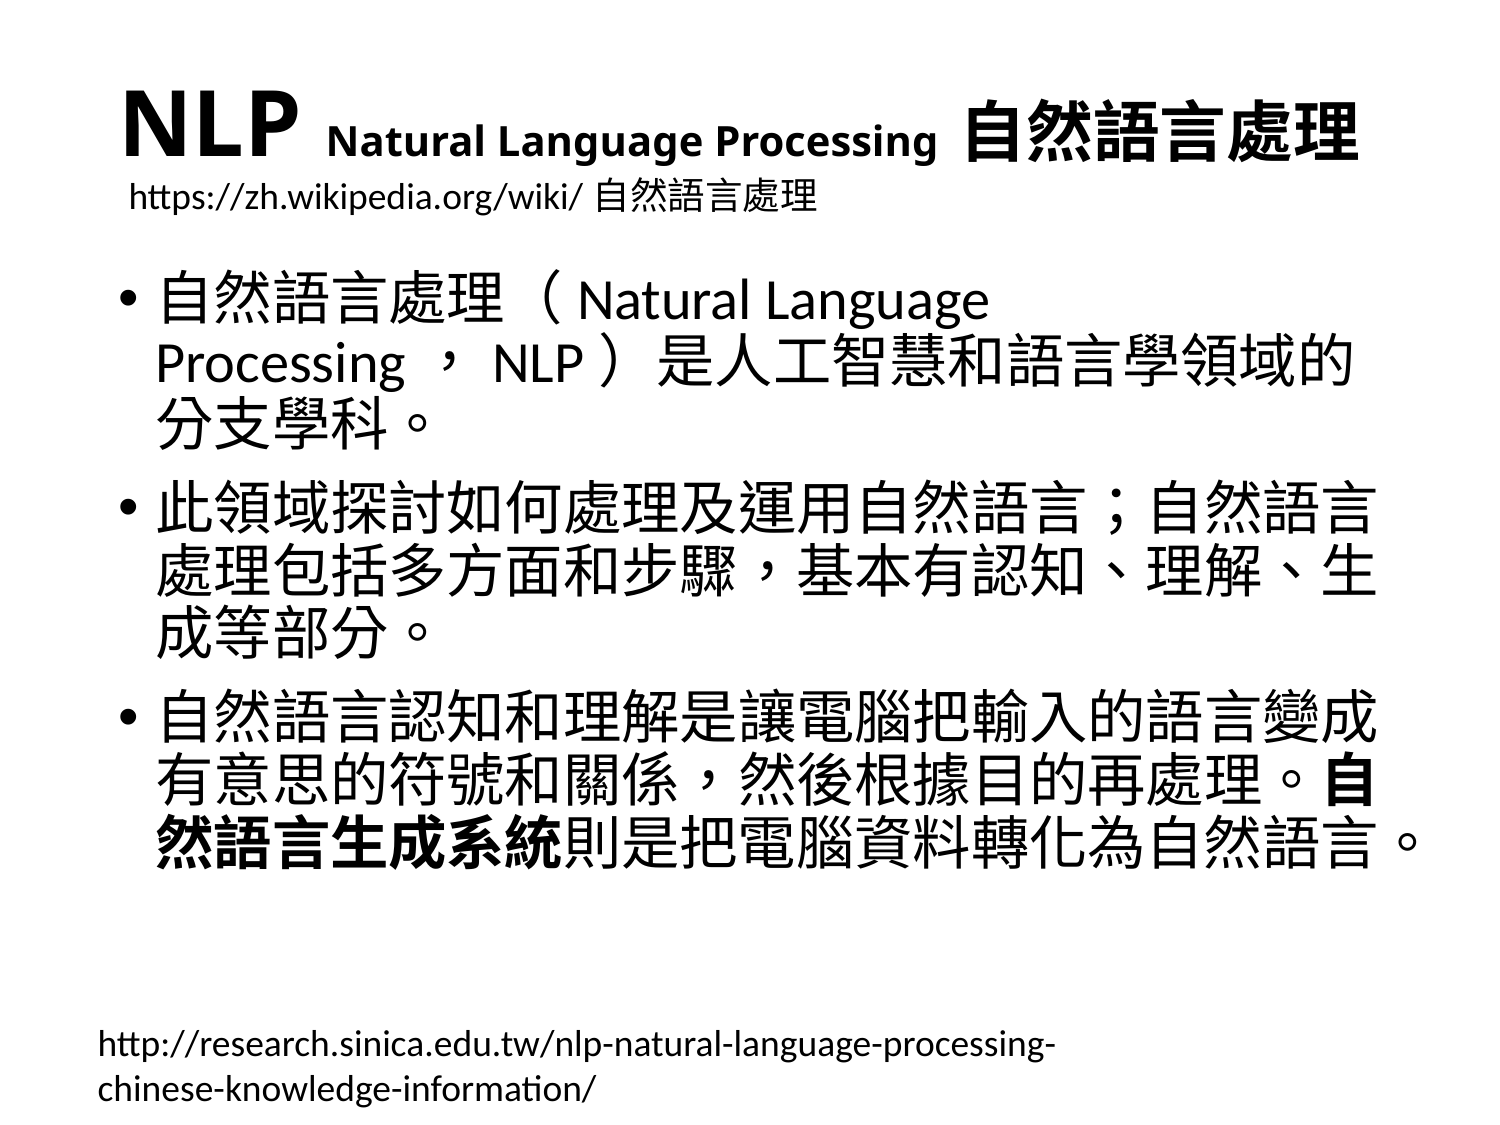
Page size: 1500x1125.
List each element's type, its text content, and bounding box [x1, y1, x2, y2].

title NLP Natural Language Processing 自然語言處理 [103, 59, 1397, 195]
text_box https://zh.wikipedia.org/wiki/自然語言處理 [113, 164, 864, 224]
list 自然語言處理（Natural Language Processing，NLP）是人工智慧和語言學領域的分支學科。 此領域探討如何處理及運用自然語言；自然語言處理包括多方面和步驟，基本有認知、理解、生成等部分。 自然語言認知和理解是讓電腦把輸入的語言變成有意思的符號和關係，然後根據目的再處理。自然語言生成系統則是把電腦資料轉化為自然語言。 [103, 261, 1397, 976]
text_box http://research.sinica.edu.tw/nlp-natural-language-processing-chinese-knowledge-information/ [83, 1012, 1177, 1117]
